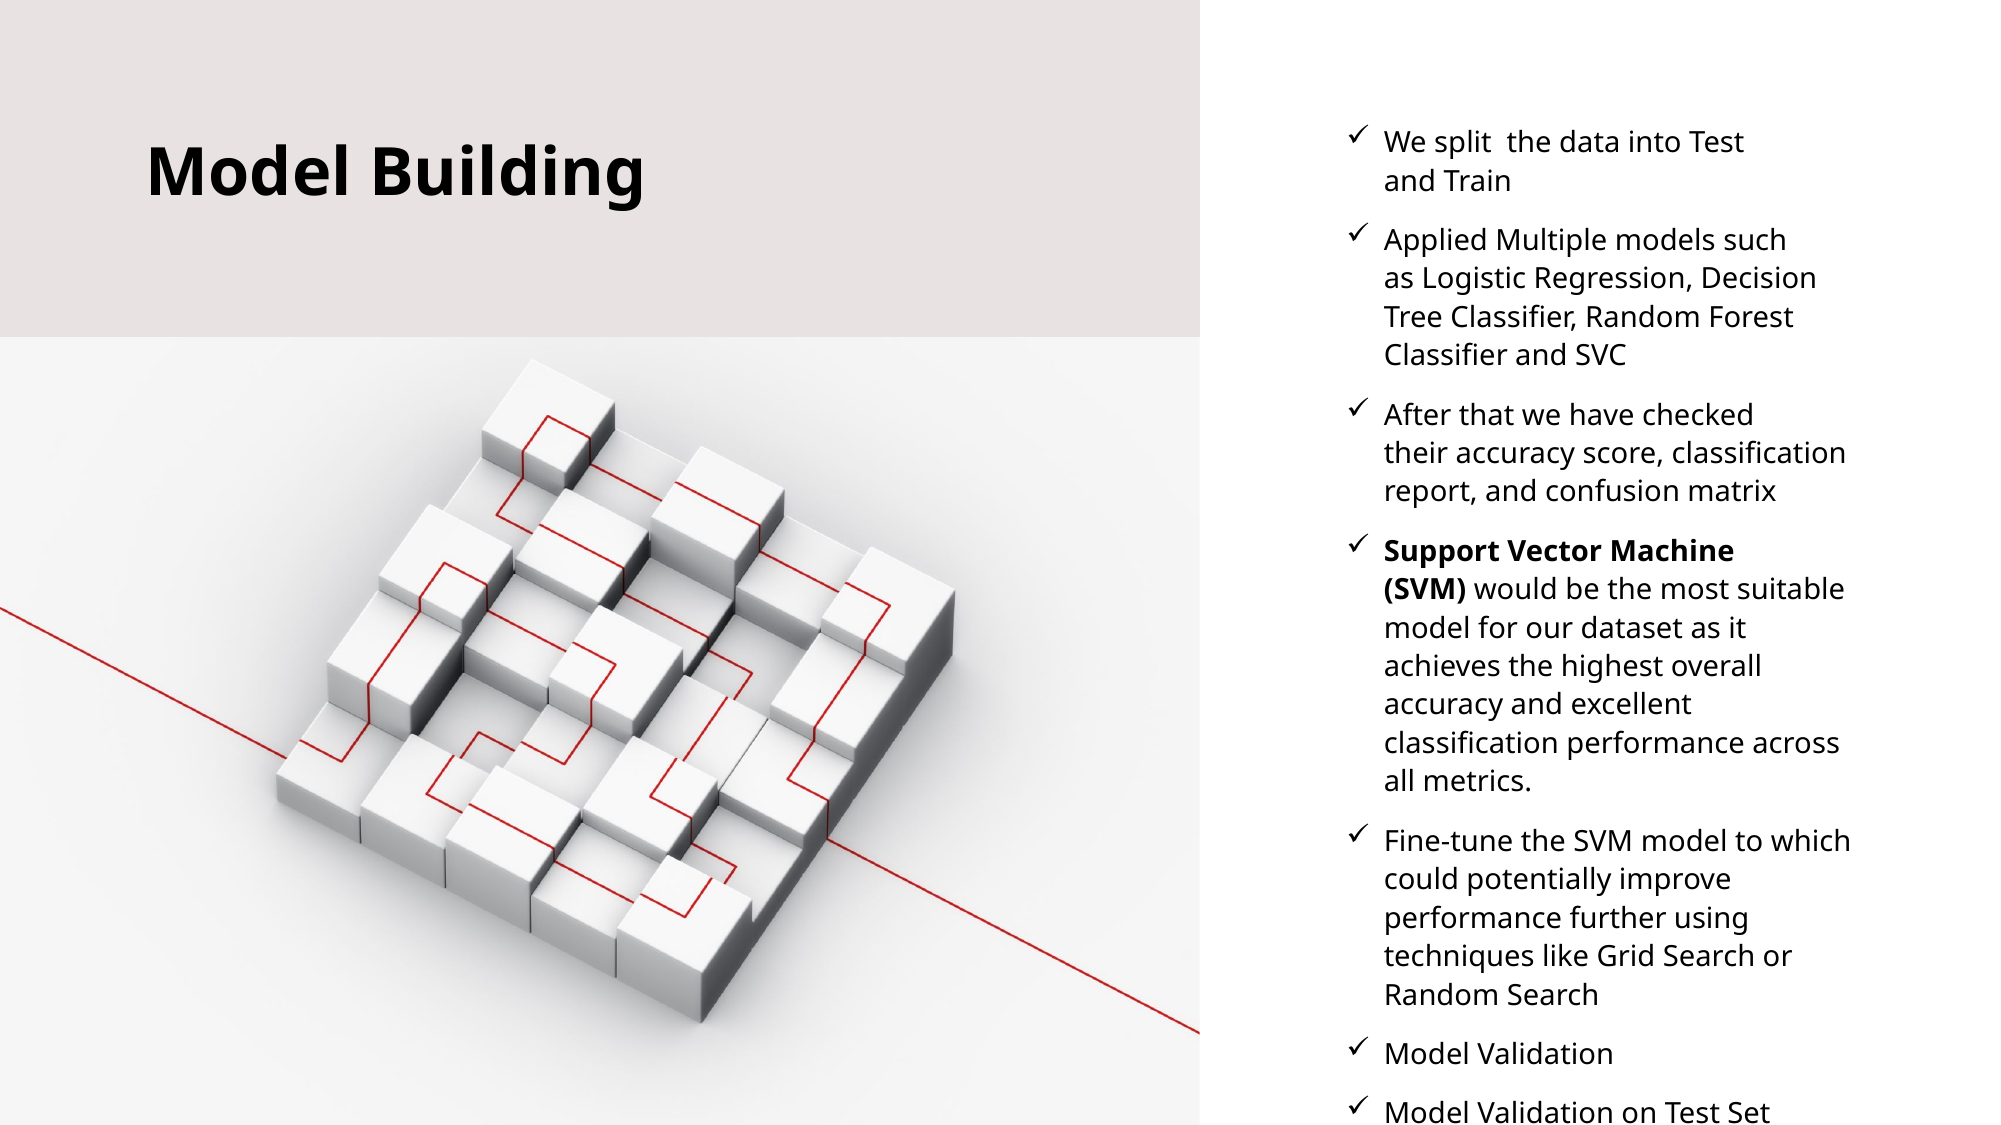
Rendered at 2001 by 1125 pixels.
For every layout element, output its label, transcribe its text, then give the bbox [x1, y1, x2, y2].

picture [0, 337, 1200, 1125]
text_box [0, 0, 1201, 338]
title Model Building [130, 66, 1063, 271]
list We split the data into Test and Train Applied Multiple models such as Logistic Regression, Decision Tree Classifier, Random Forest Classifier and SVC After that we have checked their accuracy score, classification report, and confusion matrix Support Vector Machine (SVM) would be the most suitable model for our dataset as it achieves the highest overall accuracy and excellent classification performance across all metrics. Fine-tune the SVM model to which could potentially improve performance further using techniques like Grid Search or Random Search Model Validation Model Validation on Test Set [1331, 112, 1869, 1017]
text_box [1200, 0, 2000, 1125]
